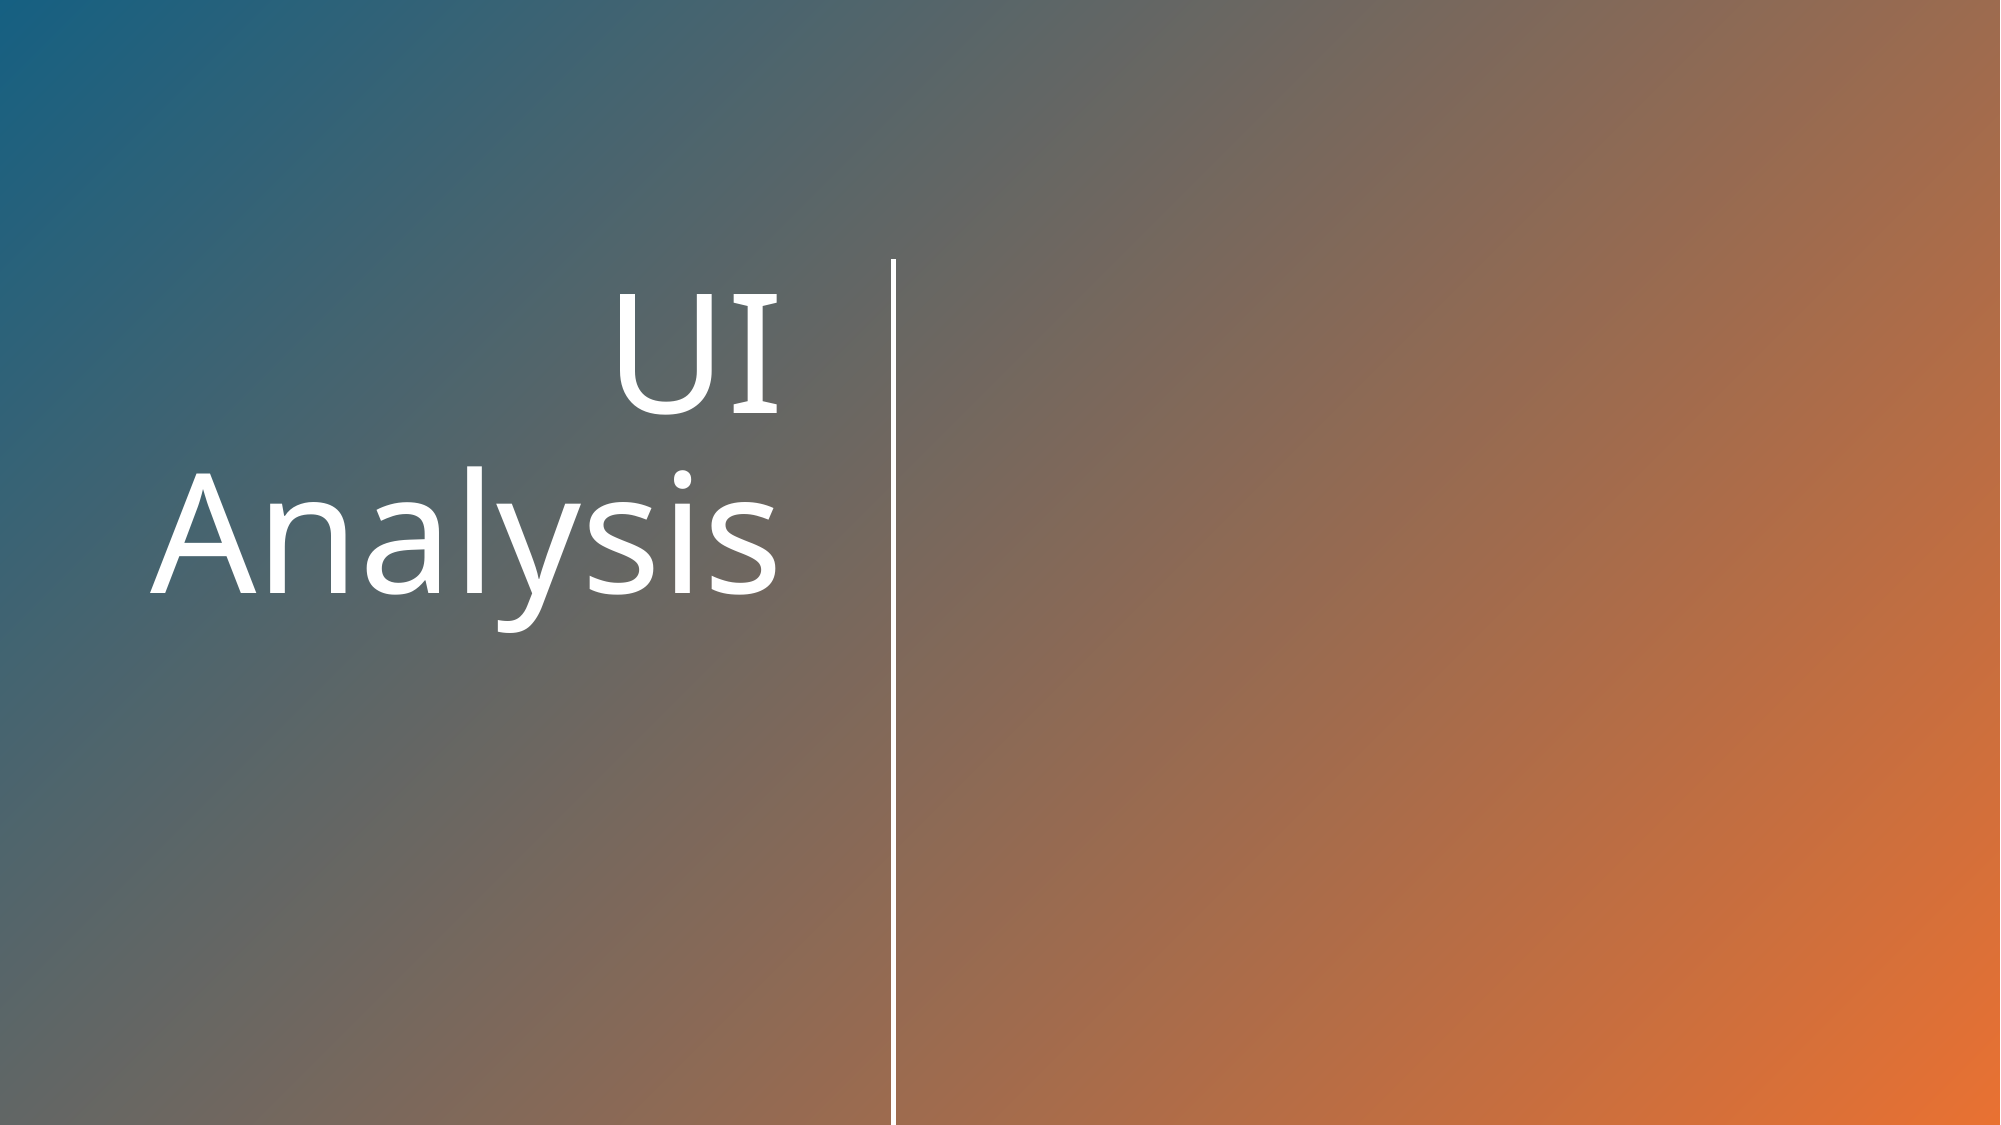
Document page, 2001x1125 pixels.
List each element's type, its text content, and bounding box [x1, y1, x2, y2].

text_box [0, 0, 2000, 1125]
title UI Analysis [39, 262, 799, 1103]
